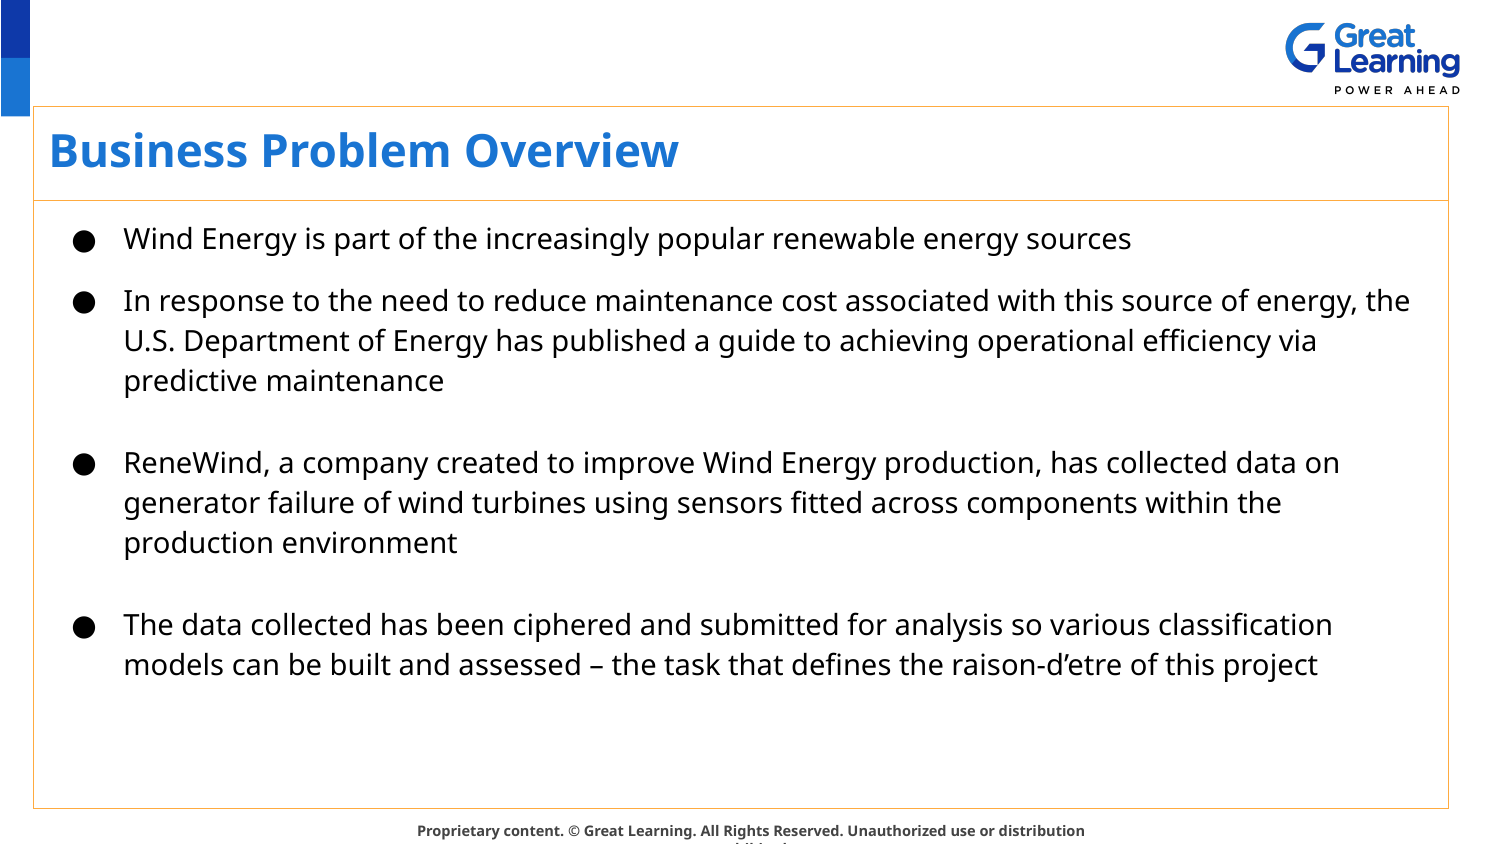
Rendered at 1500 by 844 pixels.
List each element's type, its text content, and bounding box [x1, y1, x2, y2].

list Wind Energy is part of the increasingly popular renewable energy sources In response to the need to reduce maintenance cost associated with this source of energy, the U.S. Department of Energy has published a guide to achieving operational efficiency via predictive maintenance ReneWind, a company created to improve Wind Energy production, has collected data on generator failure of wind turbines using sensors fitted across components within the production environment The data collected has been ciphered and submitted for analysis so various classification models can be built and assessed – the task that defines the raison-d’etre of this project [33, 200, 1449, 809]
title Business Problem Overview [33, 106, 1449, 200]
picture [1258, 11, 1487, 106]
